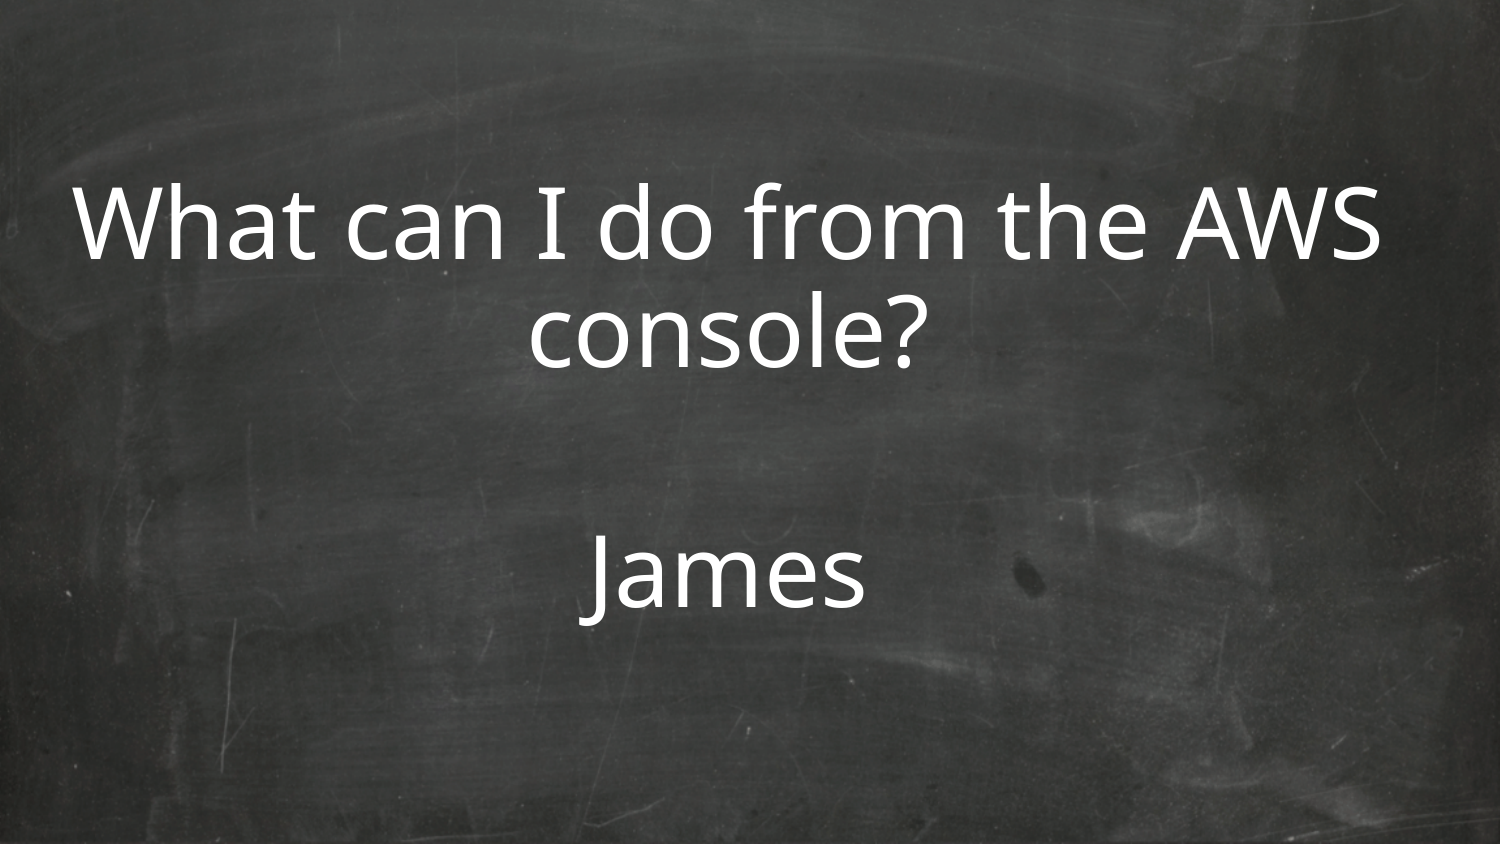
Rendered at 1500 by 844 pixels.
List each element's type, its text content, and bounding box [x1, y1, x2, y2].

picture [0, 0, 1500, 844]
list What can I do from the AWS console? James [55, 109, 1402, 693]
